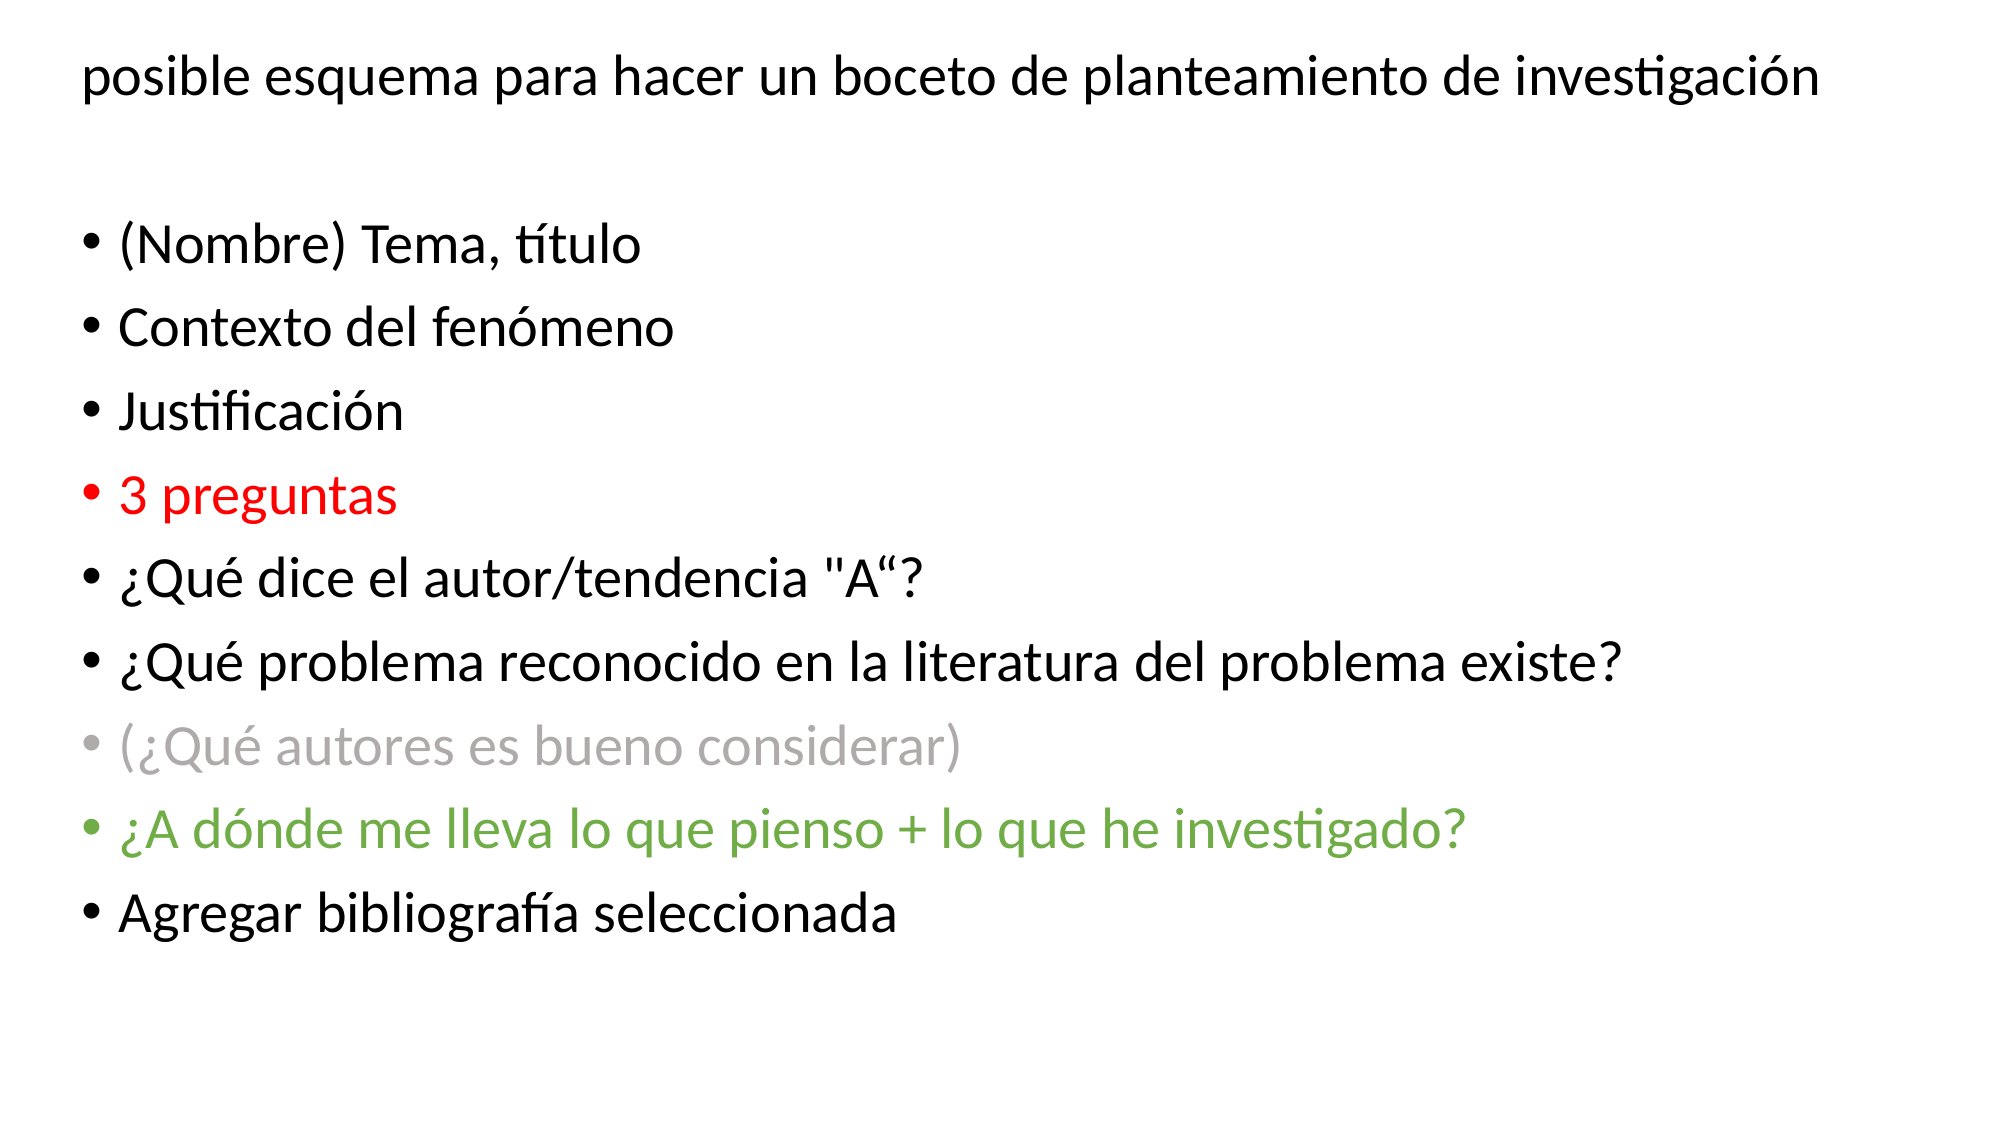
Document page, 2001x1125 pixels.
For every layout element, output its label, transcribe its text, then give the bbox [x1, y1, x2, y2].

list posible esquema para hacer un boceto de planteamiento de investigación (Nombre) Tema, título Contexto del fenómeno Justificación 3 preguntas ¿Qué dice el autor/tendencia "A“? ¿Qué problema reconocido en la literatura del problema existe? (¿Qué autores es bueno considerar) ¿A dónde me lleva lo que pienso + lo que he investigado? Agregar bibliografía seleccionada [66, 37, 1929, 998]
